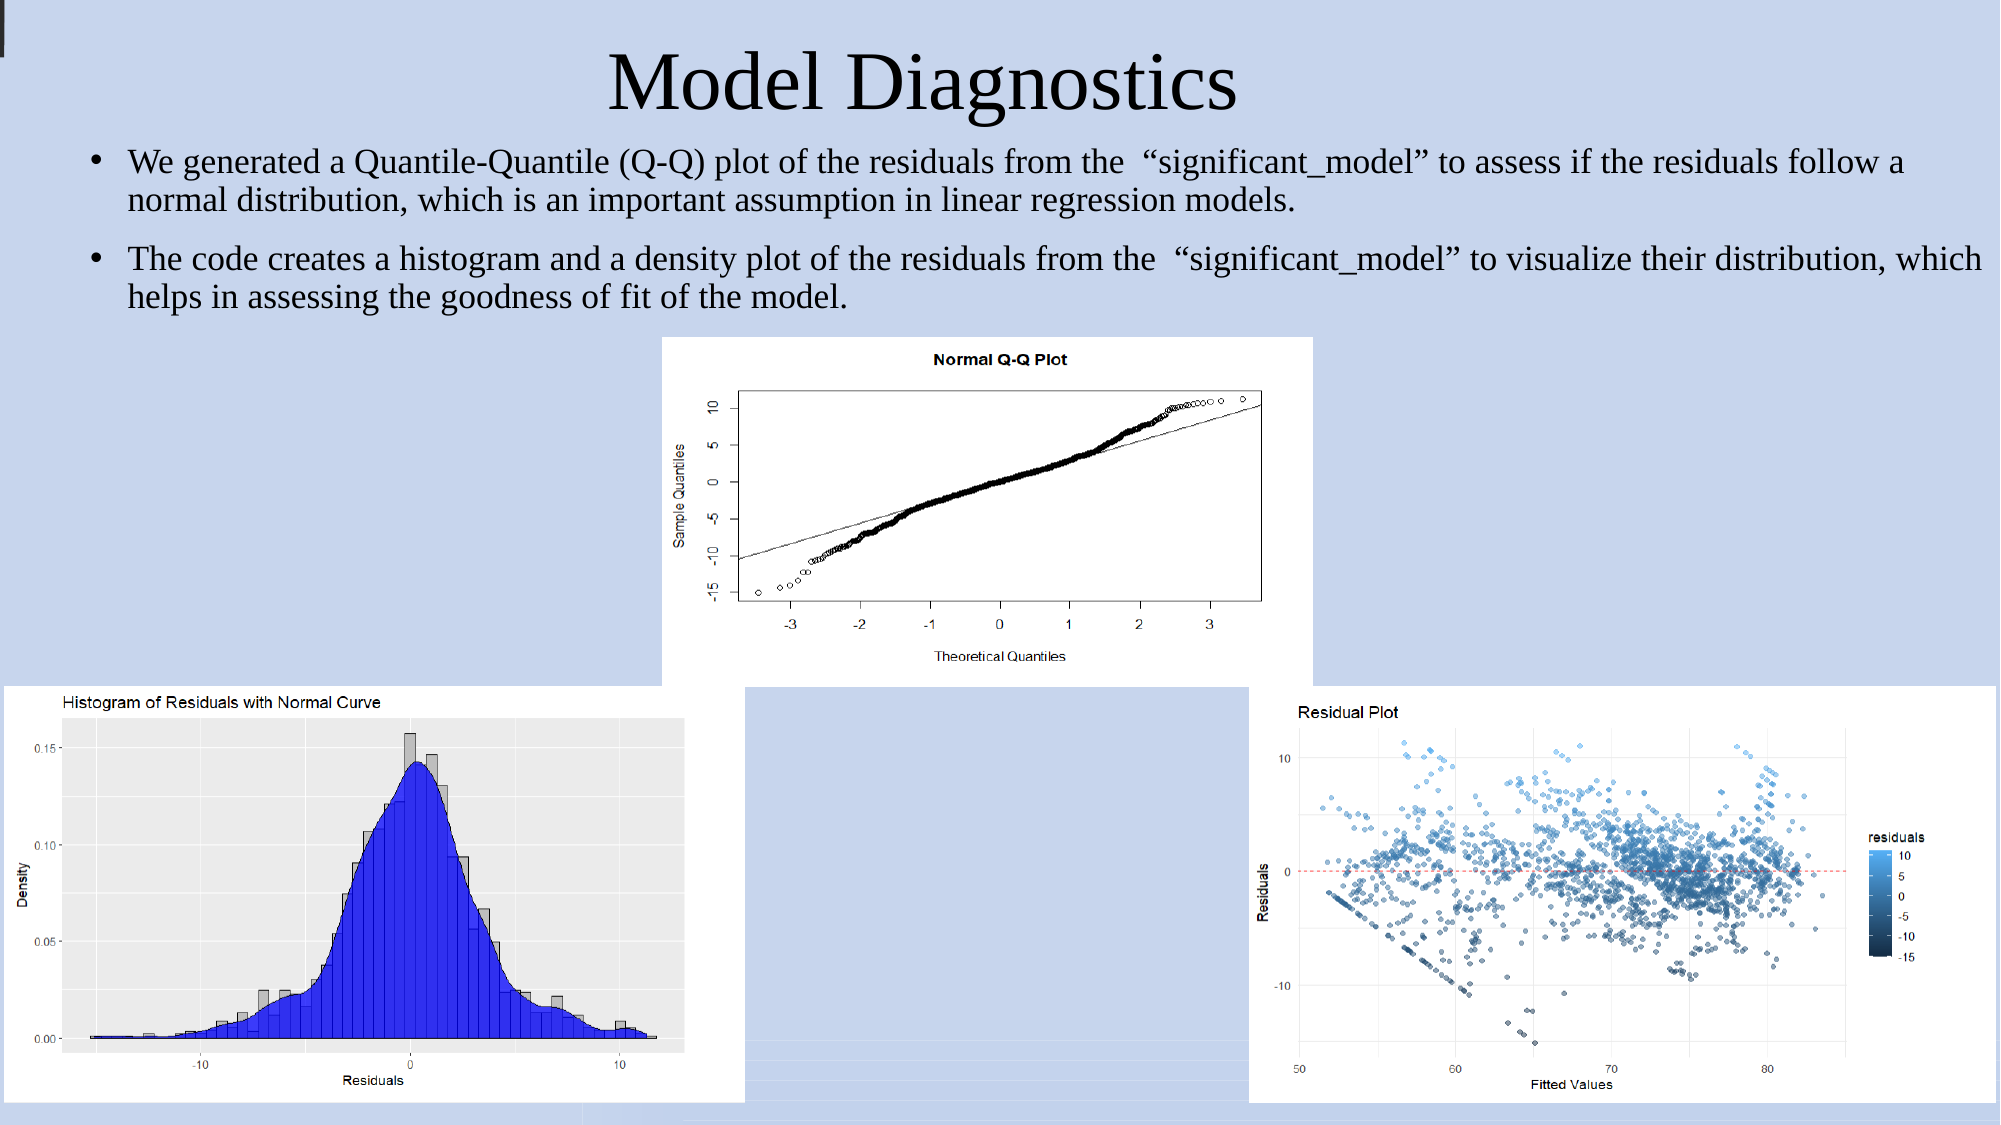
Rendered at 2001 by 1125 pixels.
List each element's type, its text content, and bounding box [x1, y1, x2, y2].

picture [4, 337, 1996, 1103]
text_box [0, 0, 5, 58]
list We generated a Quantile-Quantile (Q-Q) plot of the residuals from the “significant_model” to assess if the residuals follow a normal distribution, which is an important assumption in linear regression models. The code creates a histogram and a density plot of the residuals from the “significant_model” to visualize their distribution, which helps in assessing the goodness of fit of the model. [75, 135, 2000, 350]
title Model Diagnostics [91, 22, 1755, 135]
